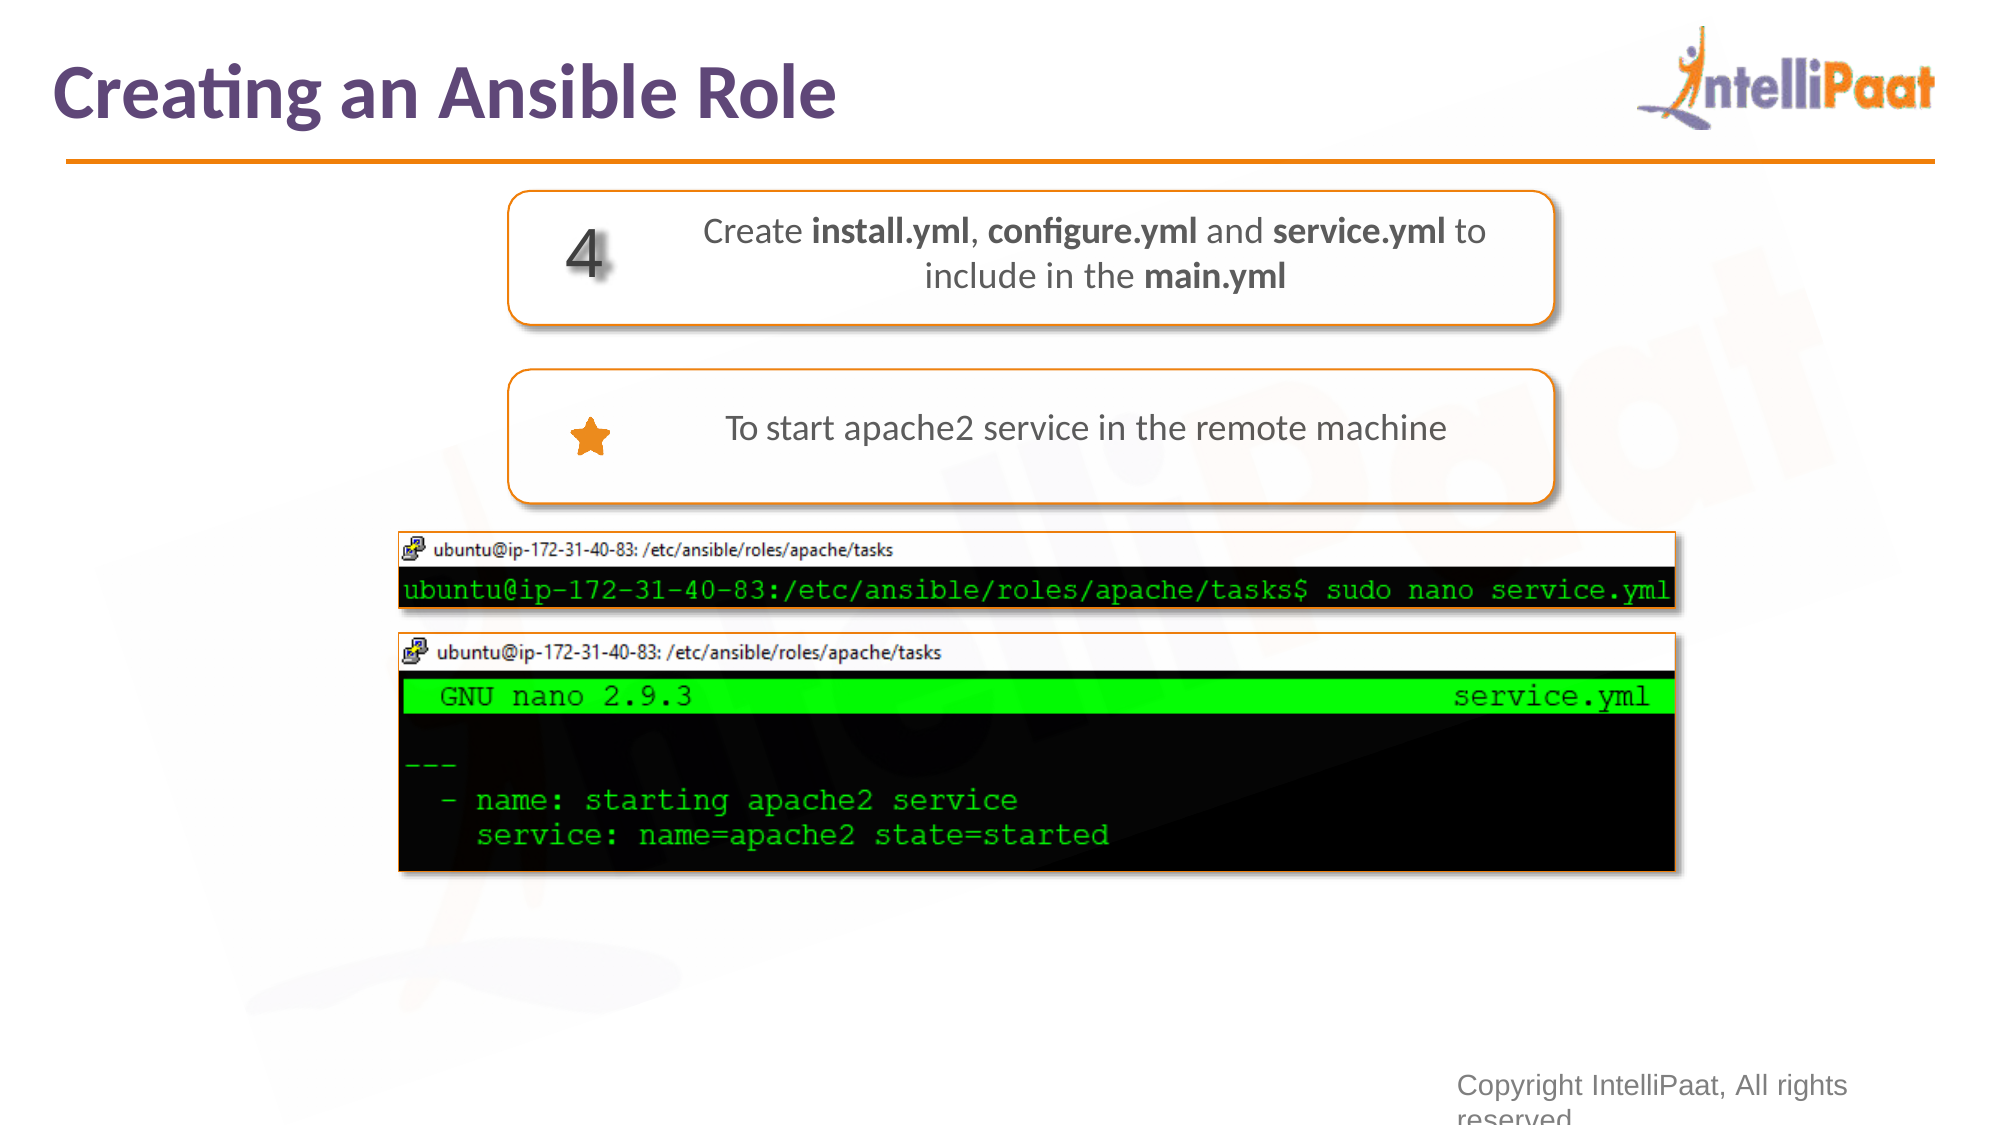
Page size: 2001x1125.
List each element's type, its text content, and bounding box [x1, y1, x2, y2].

footer Copyright IntelliPaat, All rights reserved [1454, 1066, 1971, 1125]
title Creating an Ansible Role [51, 37, 94, 228]
picture [1902, 26, 1935, 130]
text_box [94, 15, 1902, 1125]
